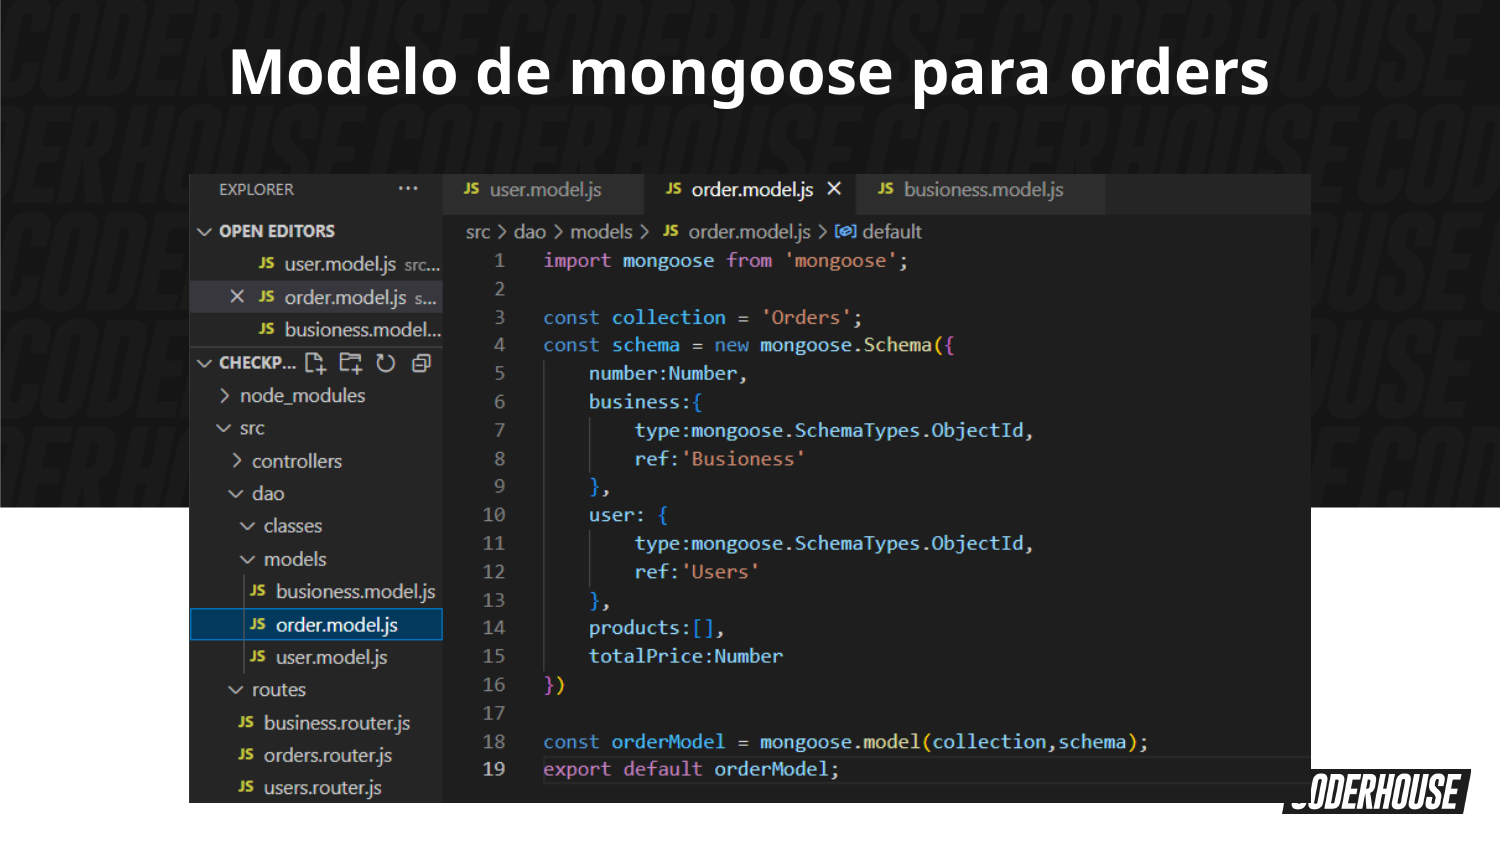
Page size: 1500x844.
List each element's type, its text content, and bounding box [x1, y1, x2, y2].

text_box Modelo de mongoose para orders [201, 25, 1299, 124]
picture [0, 0, 1500, 844]
